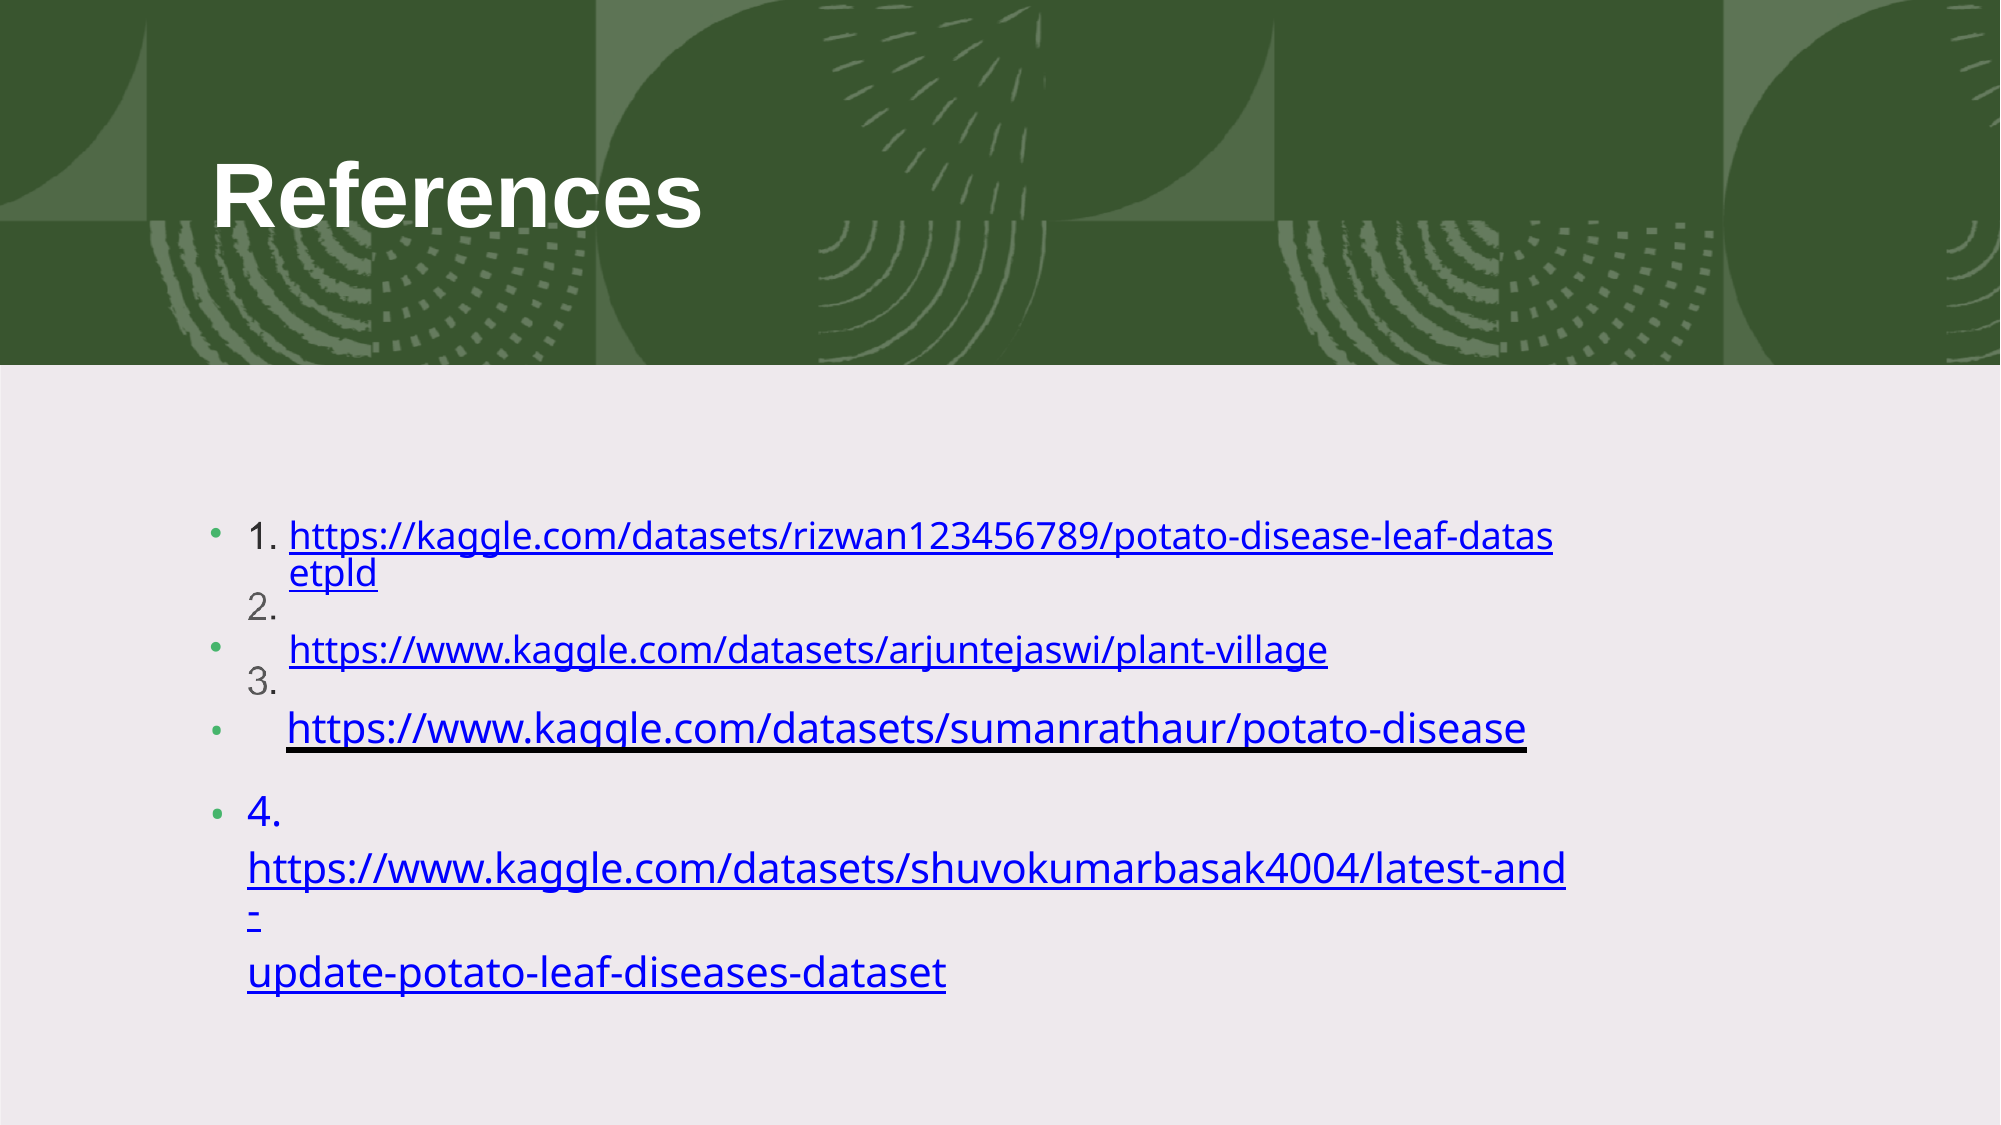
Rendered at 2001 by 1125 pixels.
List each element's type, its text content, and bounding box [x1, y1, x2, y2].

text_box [247, 592, 276, 620]
picture [0, 0, 2000, 365]
title References [209, 134, 708, 325]
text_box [248, 666, 276, 695]
list https://kaggle.com/datasets/rizwan123456789/potato-disease-leaf-datasetpld https://www.kaggle.com/datasets/arjuntejaswi/plant-village https://www.kaggle.com/datasets/sumanrathaur/potato-disease 4. https://www.kaggle.com/datasets/shuvokumarbasak4004/latest-and- update-potato-leaf-diseases-dataset [207, 483, 1570, 1125]
